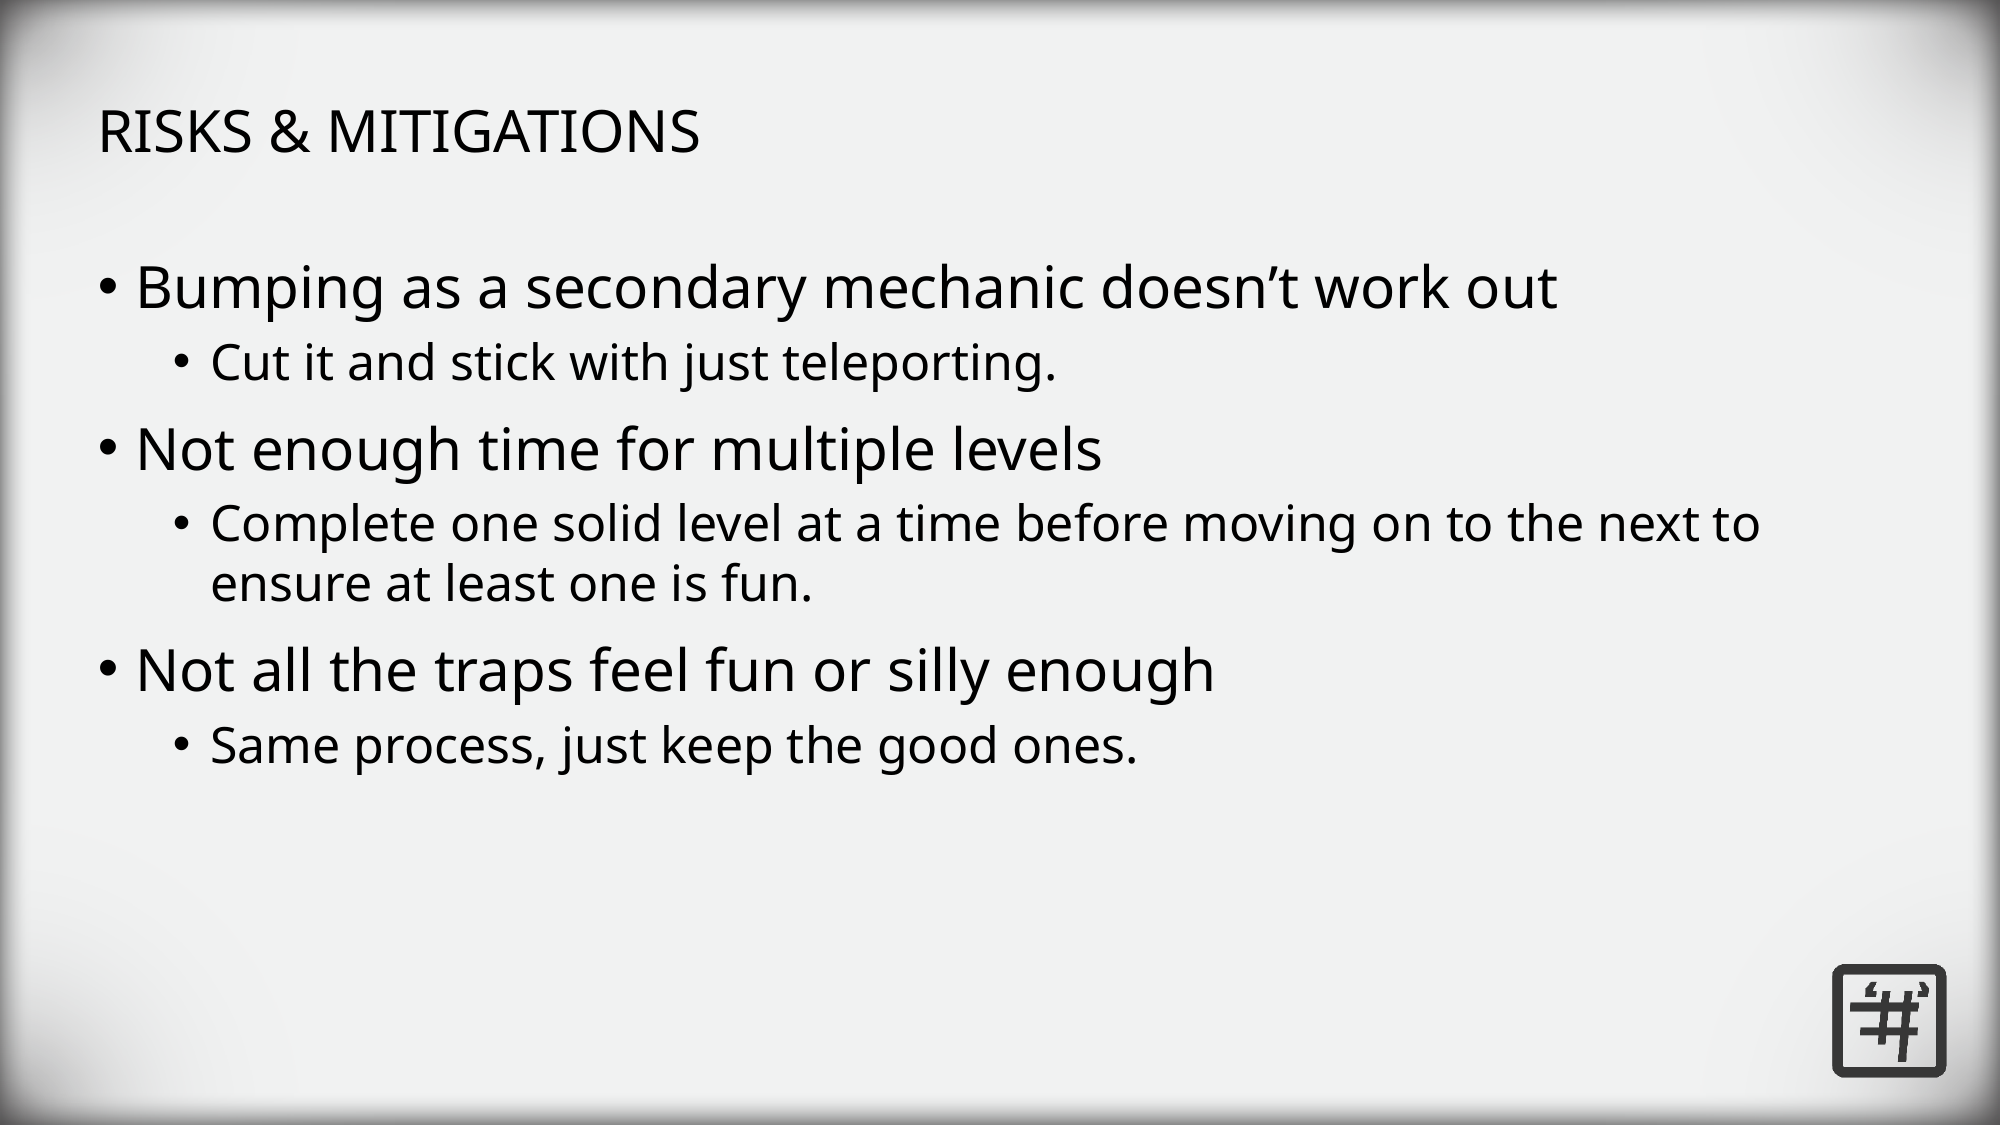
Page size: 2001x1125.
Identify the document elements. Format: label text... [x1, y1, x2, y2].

list Bumping as a secondary mechanic doesn’t work out Cut it and stick with just teleporting. Not enough time for multiple levels Complete one solid level at a time before moving on to the next to ensure at least one is fun. Not all the traps feel fun or silly enough Same process, just keep the good ones. [82, 242, 1898, 1014]
text_box RISKS & MITIGATIONS [82, 94, 1191, 219]
picture [0, 0, 2001, 1125]
